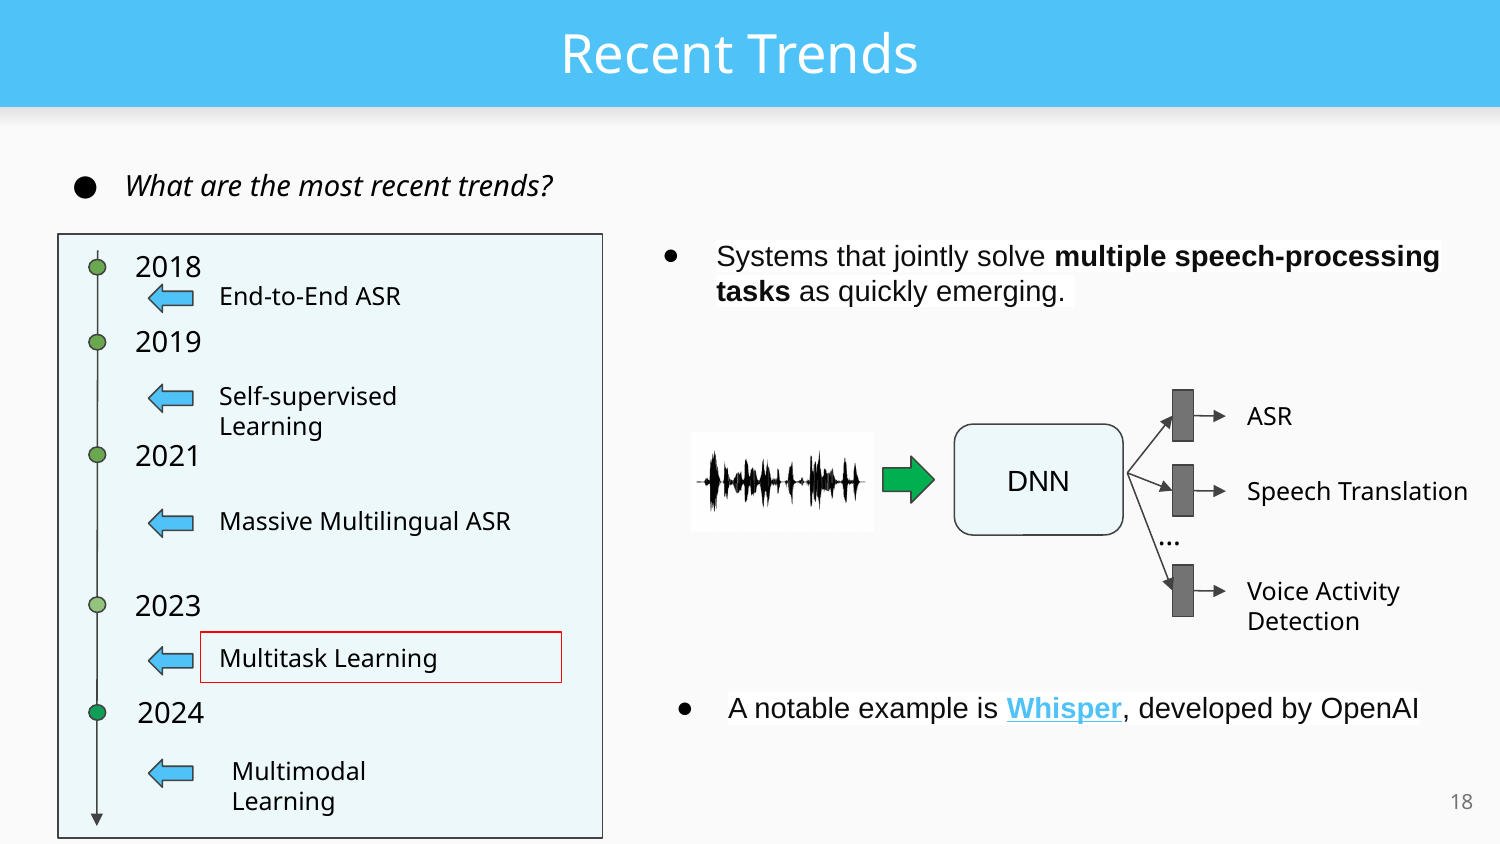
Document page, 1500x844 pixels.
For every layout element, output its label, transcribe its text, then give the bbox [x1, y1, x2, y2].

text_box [1127, 472, 1173, 591]
text_box A notable example is Whisper, developed by OpenAI [638, 674, 1489, 740]
text_box [148, 646, 193, 675]
text_box 2018 [119, 233, 224, 299]
text_box [148, 759, 193, 788]
text_box [58, 234, 603, 838]
picture [691, 432, 875, 532]
text_box Massive Multilingual ASR [204, 490, 597, 551]
text_box End-to-End ASR [204, 265, 597, 326]
text_box [1172, 389, 1194, 442]
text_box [1127, 415, 1173, 471]
text_box ASR [1232, 385, 1397, 446]
text_box Multitask Learning [204, 627, 597, 688]
text_box 2021 [119, 421, 224, 487]
text_box Self-supervised Learning [204, 365, 520, 456]
slide_number ‹#› [1398, 770, 1489, 835]
text_box [148, 384, 193, 413]
text_box [1172, 564, 1194, 617]
text_box What are the most recent trends? [34, 152, 728, 218]
text_box Voice Activity Detection [1232, 560, 1477, 651]
text_box Systems that jointly solve multiple speech-processing tasks as quickly emerging. [626, 221, 1477, 322]
text_box 2024 [122, 679, 294, 745]
text_box [148, 284, 193, 313]
text_box Multimodal Learning [216, 740, 488, 831]
text_box [148, 509, 193, 538]
text_box Speech Translation [1232, 460, 1500, 521]
text_box 2023 [119, 571, 292, 637]
text_box [200, 631, 562, 683]
text_box DNN [954, 424, 1122, 536]
title Recent Trends [16, 2, 1464, 102]
text_box [1177, 464, 1194, 517]
text_box [882, 456, 935, 504]
text_box 2019 [119, 308, 224, 374]
